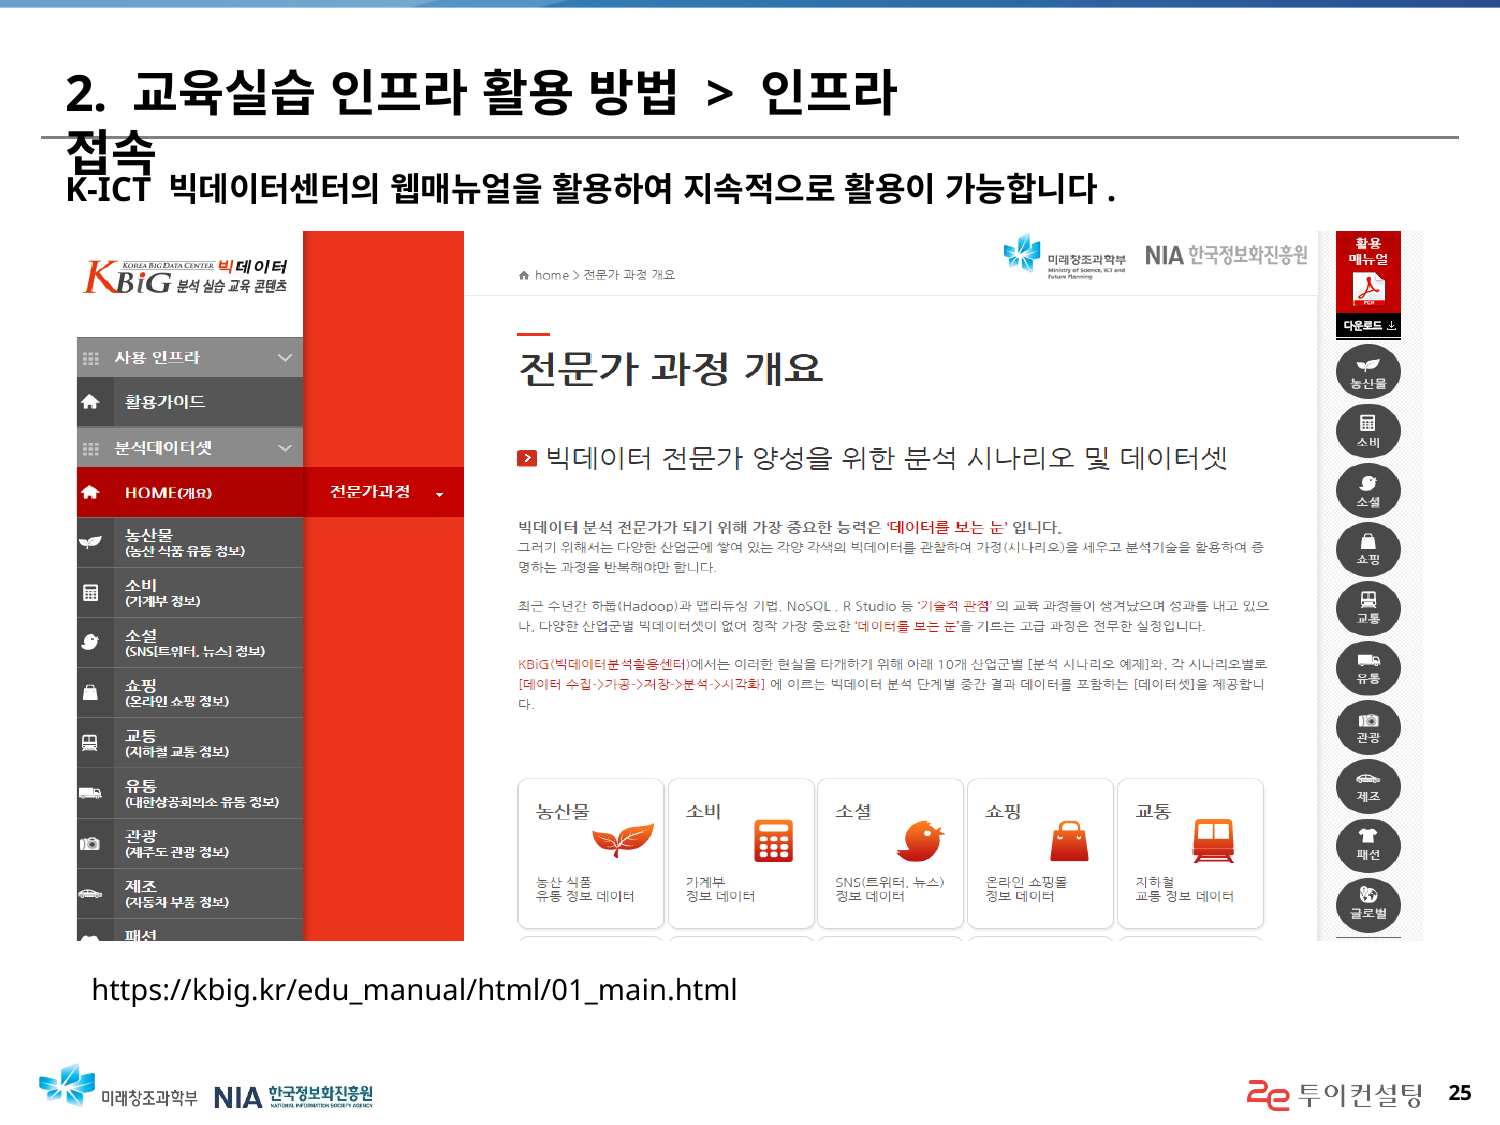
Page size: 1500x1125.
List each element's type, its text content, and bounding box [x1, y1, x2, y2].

picture [210, 1075, 377, 1118]
picture [33, 1057, 199, 1109]
text_box https://kbig.kr/edu_manual/html/01_main.html [76, 964, 1424, 1014]
title 2. 교육실습 인프라 활용 방법 > 인프라 접속 [50, 53, 965, 133]
list K-ICT 빅데이터센터의 웹매뉴얼을 활용하여 지속적으로 활용이 가능합니다. [50, 152, 1457, 805]
picture [76, 230, 1424, 941]
picture [0, 0, 1500, 225]
